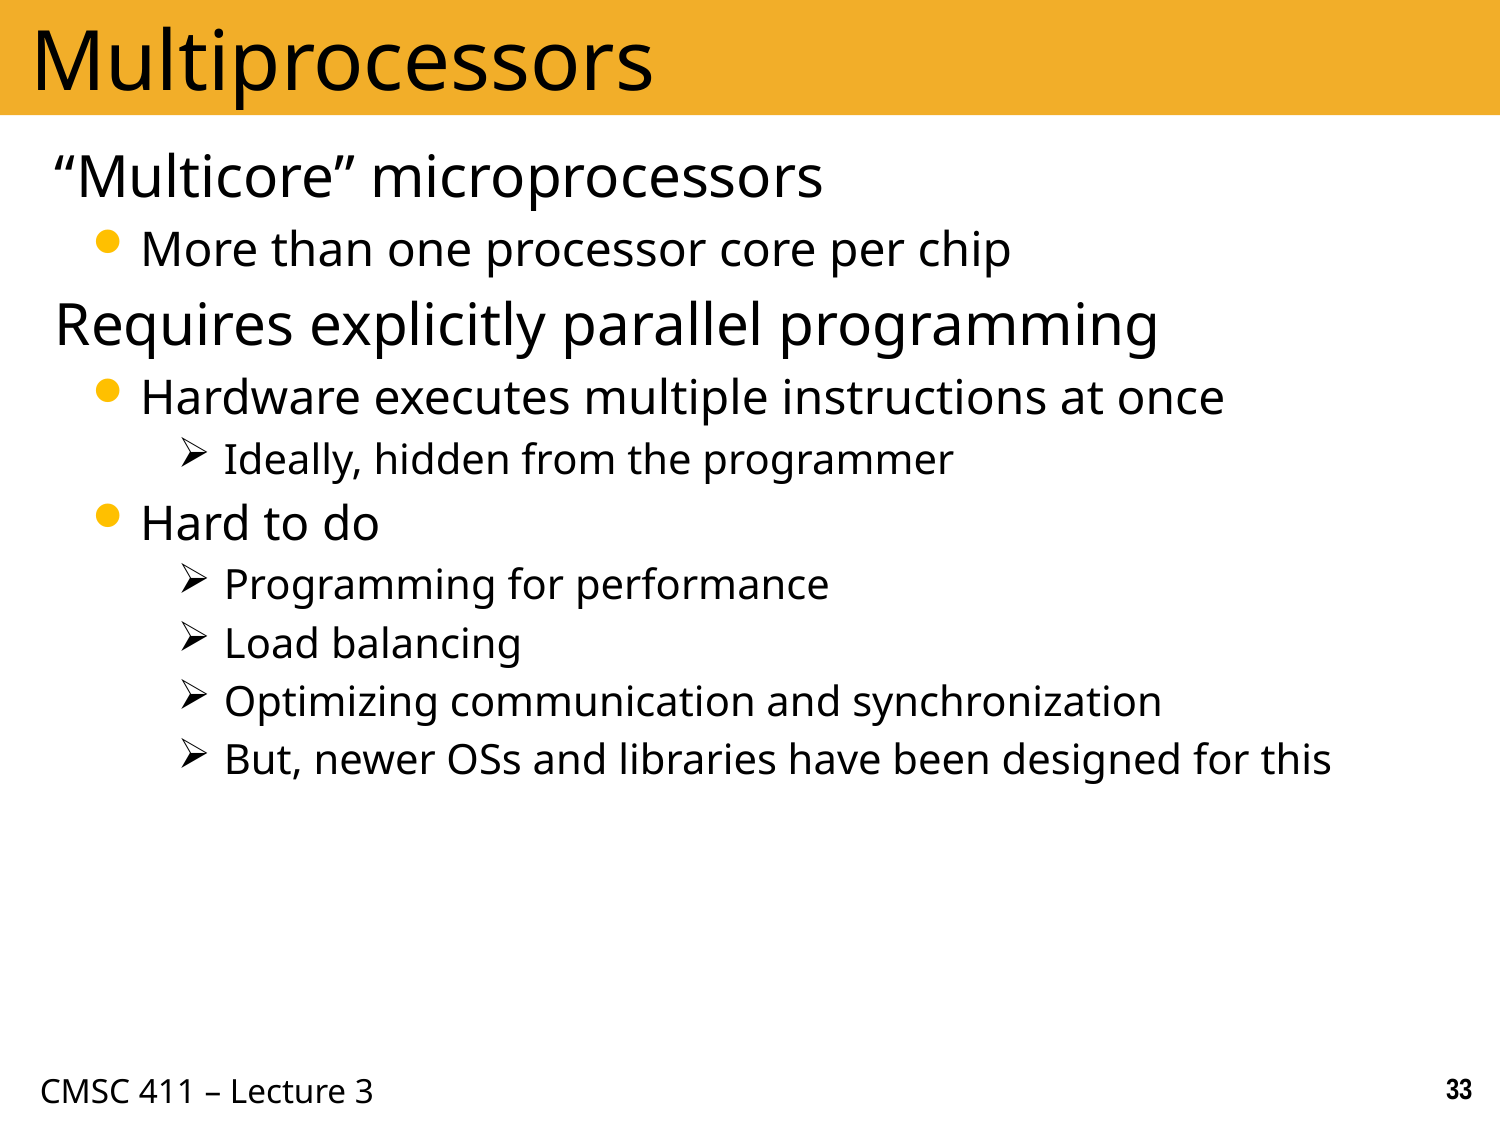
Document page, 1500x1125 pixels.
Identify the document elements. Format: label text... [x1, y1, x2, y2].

list “Multicore” microprocessors More than one processor core per chip Requires explicitly parallel programming Hardware executes multiple instructions at once Ideally, hidden from the programmer Hard to do Programming for performance Load balancing Optimizing communication and synchronization But, newer OSs and libraries have been designed for this [24, 115, 1463, 1051]
slide_number 33 [1424, 1062, 1488, 1113]
title Multiprocessors [0, 0, 1500, 116]
